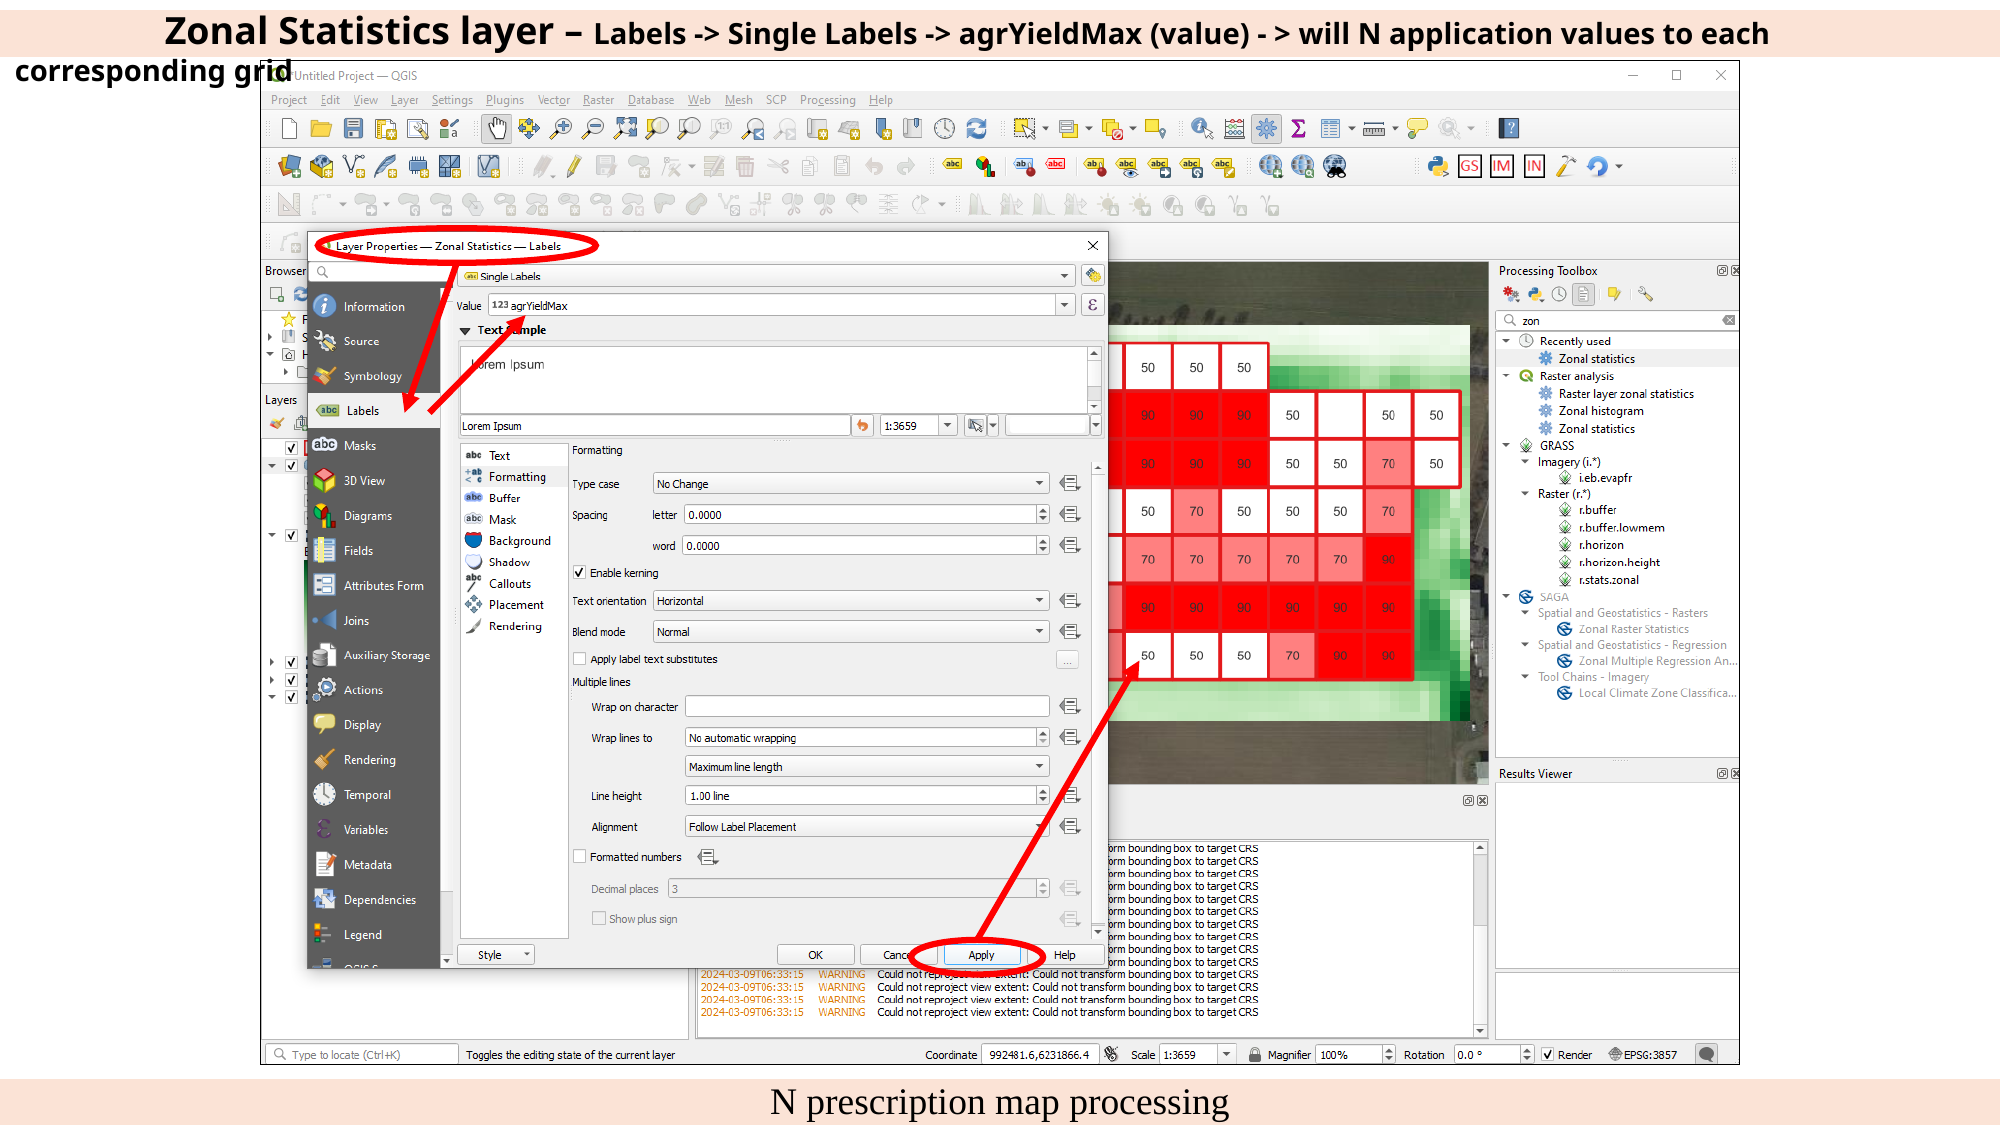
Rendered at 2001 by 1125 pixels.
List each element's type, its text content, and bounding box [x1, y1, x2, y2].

text_box N prescription map processing [0, 1069, 2000, 1125]
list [260, 59, 1740, 1065]
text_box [976, 659, 1140, 941]
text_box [403, 262, 458, 414]
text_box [428, 314, 527, 414]
text_box Zonal Statistics layer – Labels -> Single Labels -> agrYieldMax (value) - > will N application values to each corresponding grid [0, 0, 2000, 95]
